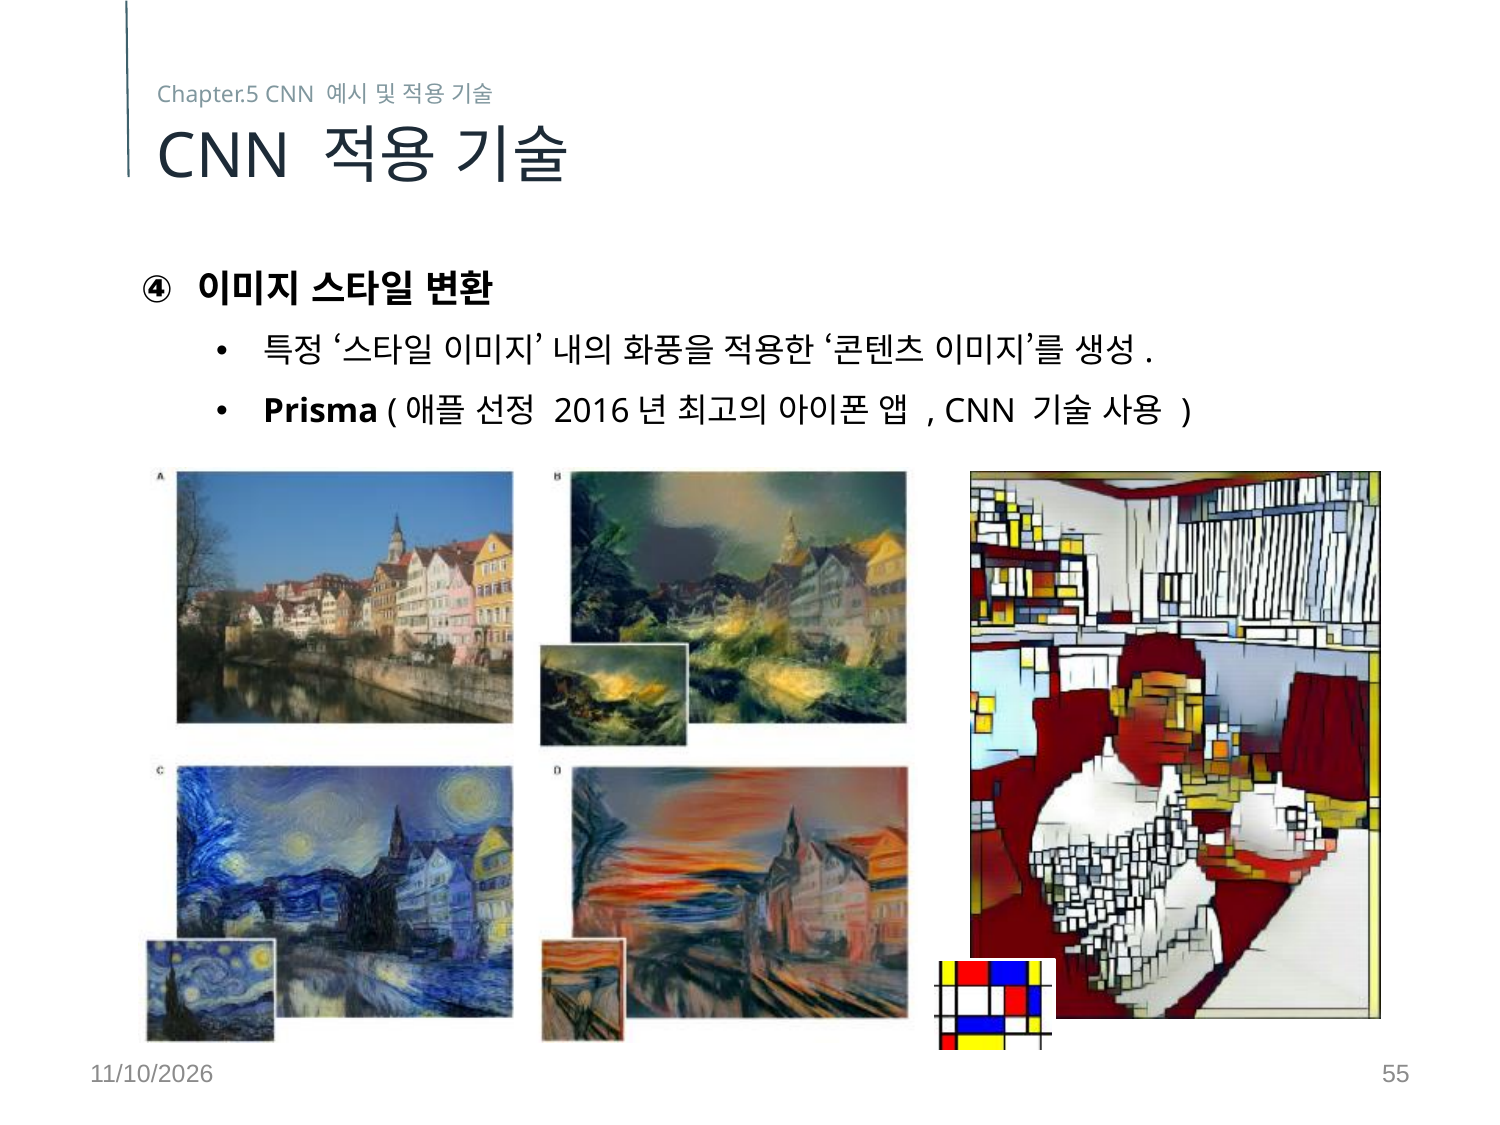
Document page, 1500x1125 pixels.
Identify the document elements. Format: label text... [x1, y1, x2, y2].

text_box Chapter.5 CNN 예시 및 적용 기술 CNN 적용 기술 [141, 0, 1492, 267]
slide_number 55 [1074, 1042, 1425, 1103]
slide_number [75, 1042, 425, 1103]
picture [138, 466, 919, 1043]
text_box 이미지 스타일 변환 특정 ‘스타일 이미지’ 내의 화풍을 적용한 ‘콘텐츠 이미지’를 생성. Prisma (애플 선정 2016년 최고의 아이폰 앱 , CNN 기술 사용 ) [126, 234, 1394, 437]
picture [933, 471, 1381, 1051]
